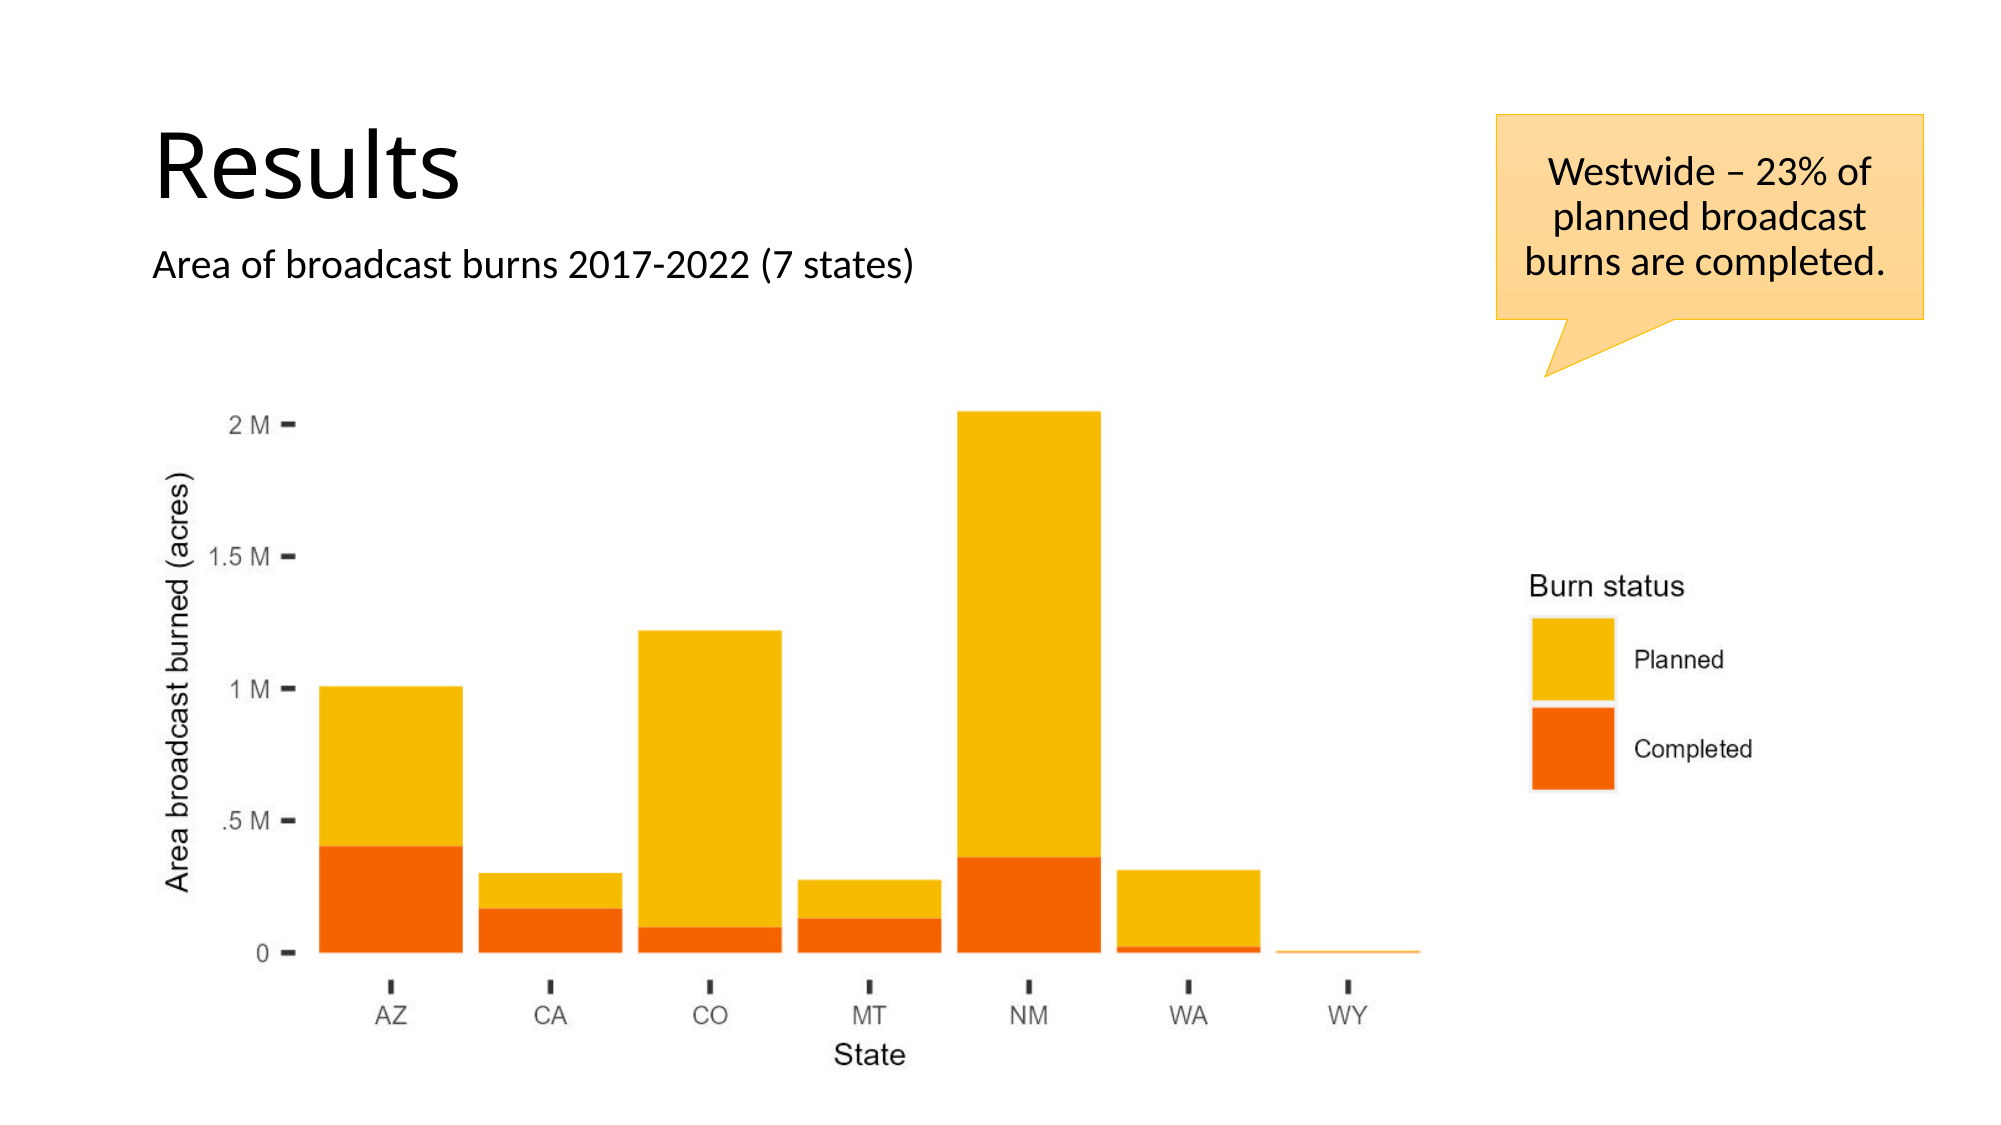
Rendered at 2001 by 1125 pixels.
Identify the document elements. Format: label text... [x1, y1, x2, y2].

title Results [137, 59, 1863, 278]
text_box Westwide – 23% of planned broadcast burns are completed. [1495, 114, 1925, 356]
text_box Area of broadcast burns 2017-2022 (7 states) [137, 235, 1442, 356]
picture [137, 356, 1810, 1100]
